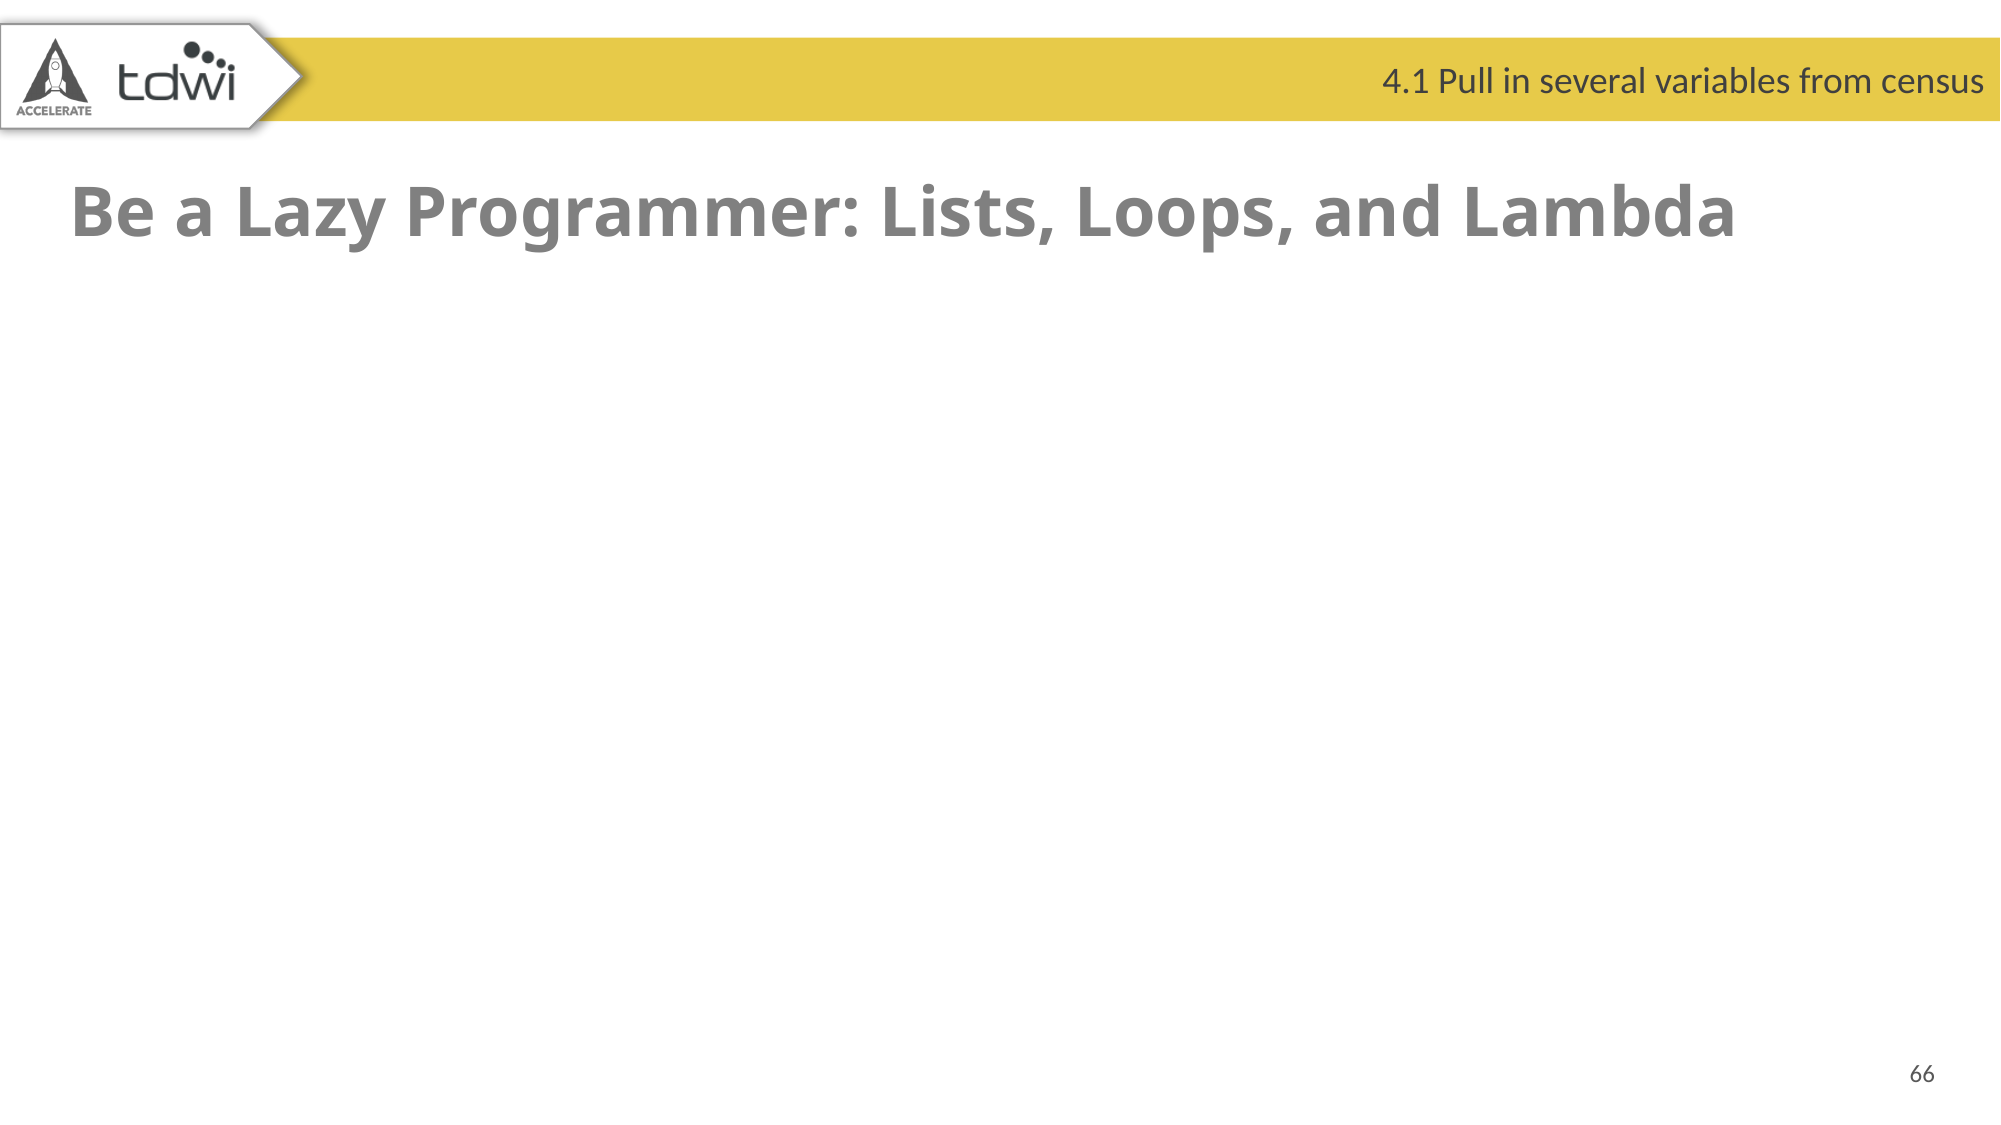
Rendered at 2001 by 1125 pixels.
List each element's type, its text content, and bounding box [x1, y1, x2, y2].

slide_number 66 [1500, 1042, 1950, 1103]
text_box 4.1 Pull in several variables from census [1279, 48, 2000, 109]
picture [115, 35, 239, 108]
title Be a Lazy Programmer: Lists, Loops, and Lambda [54, 150, 1950, 278]
